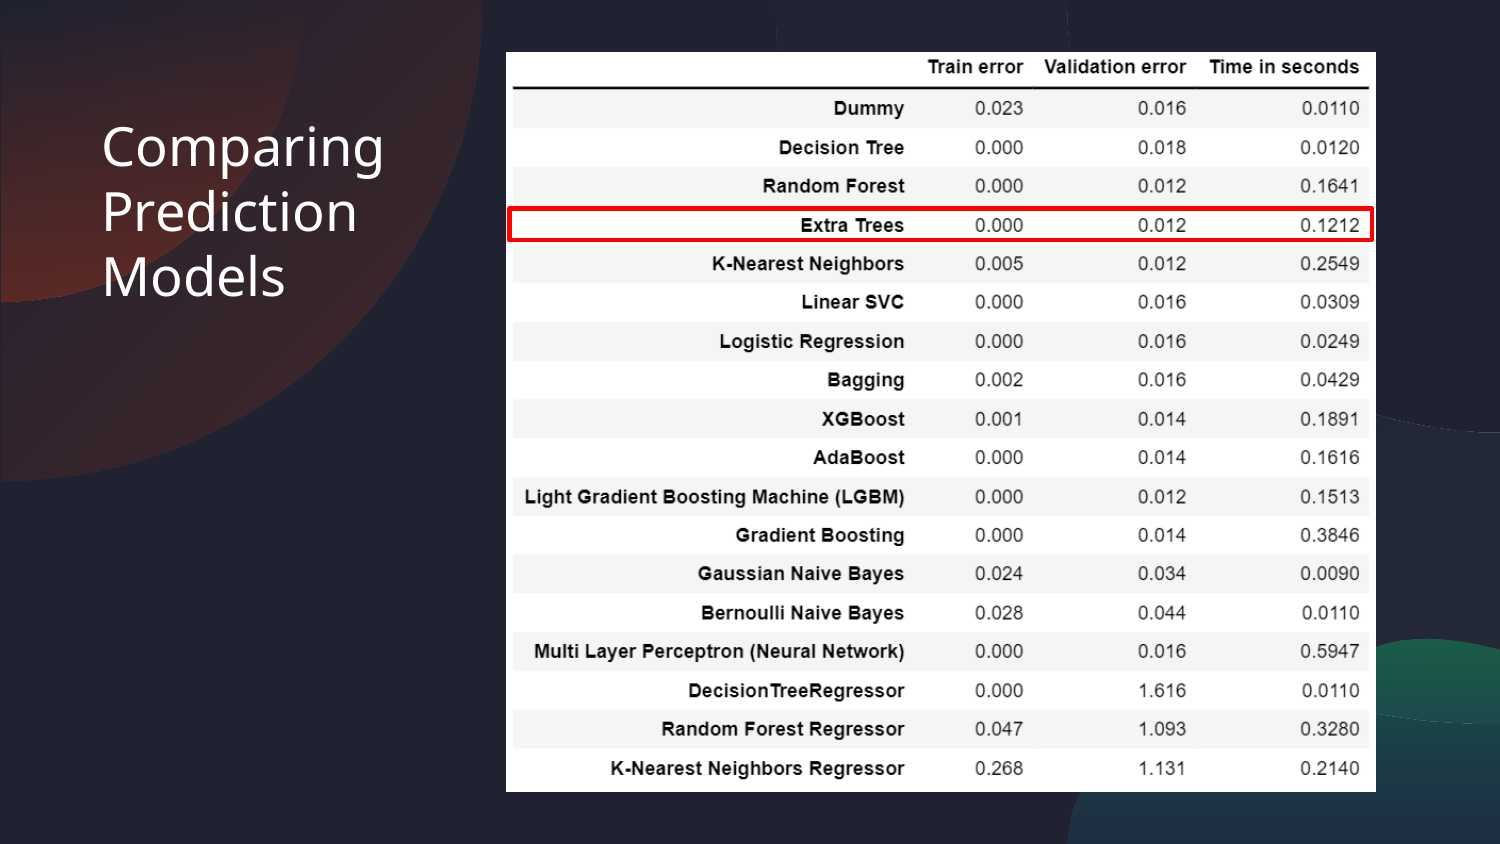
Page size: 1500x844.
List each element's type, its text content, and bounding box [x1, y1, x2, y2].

picture [505, 51, 1376, 792]
text_box Comparing Prediction Models [86, 97, 443, 477]
